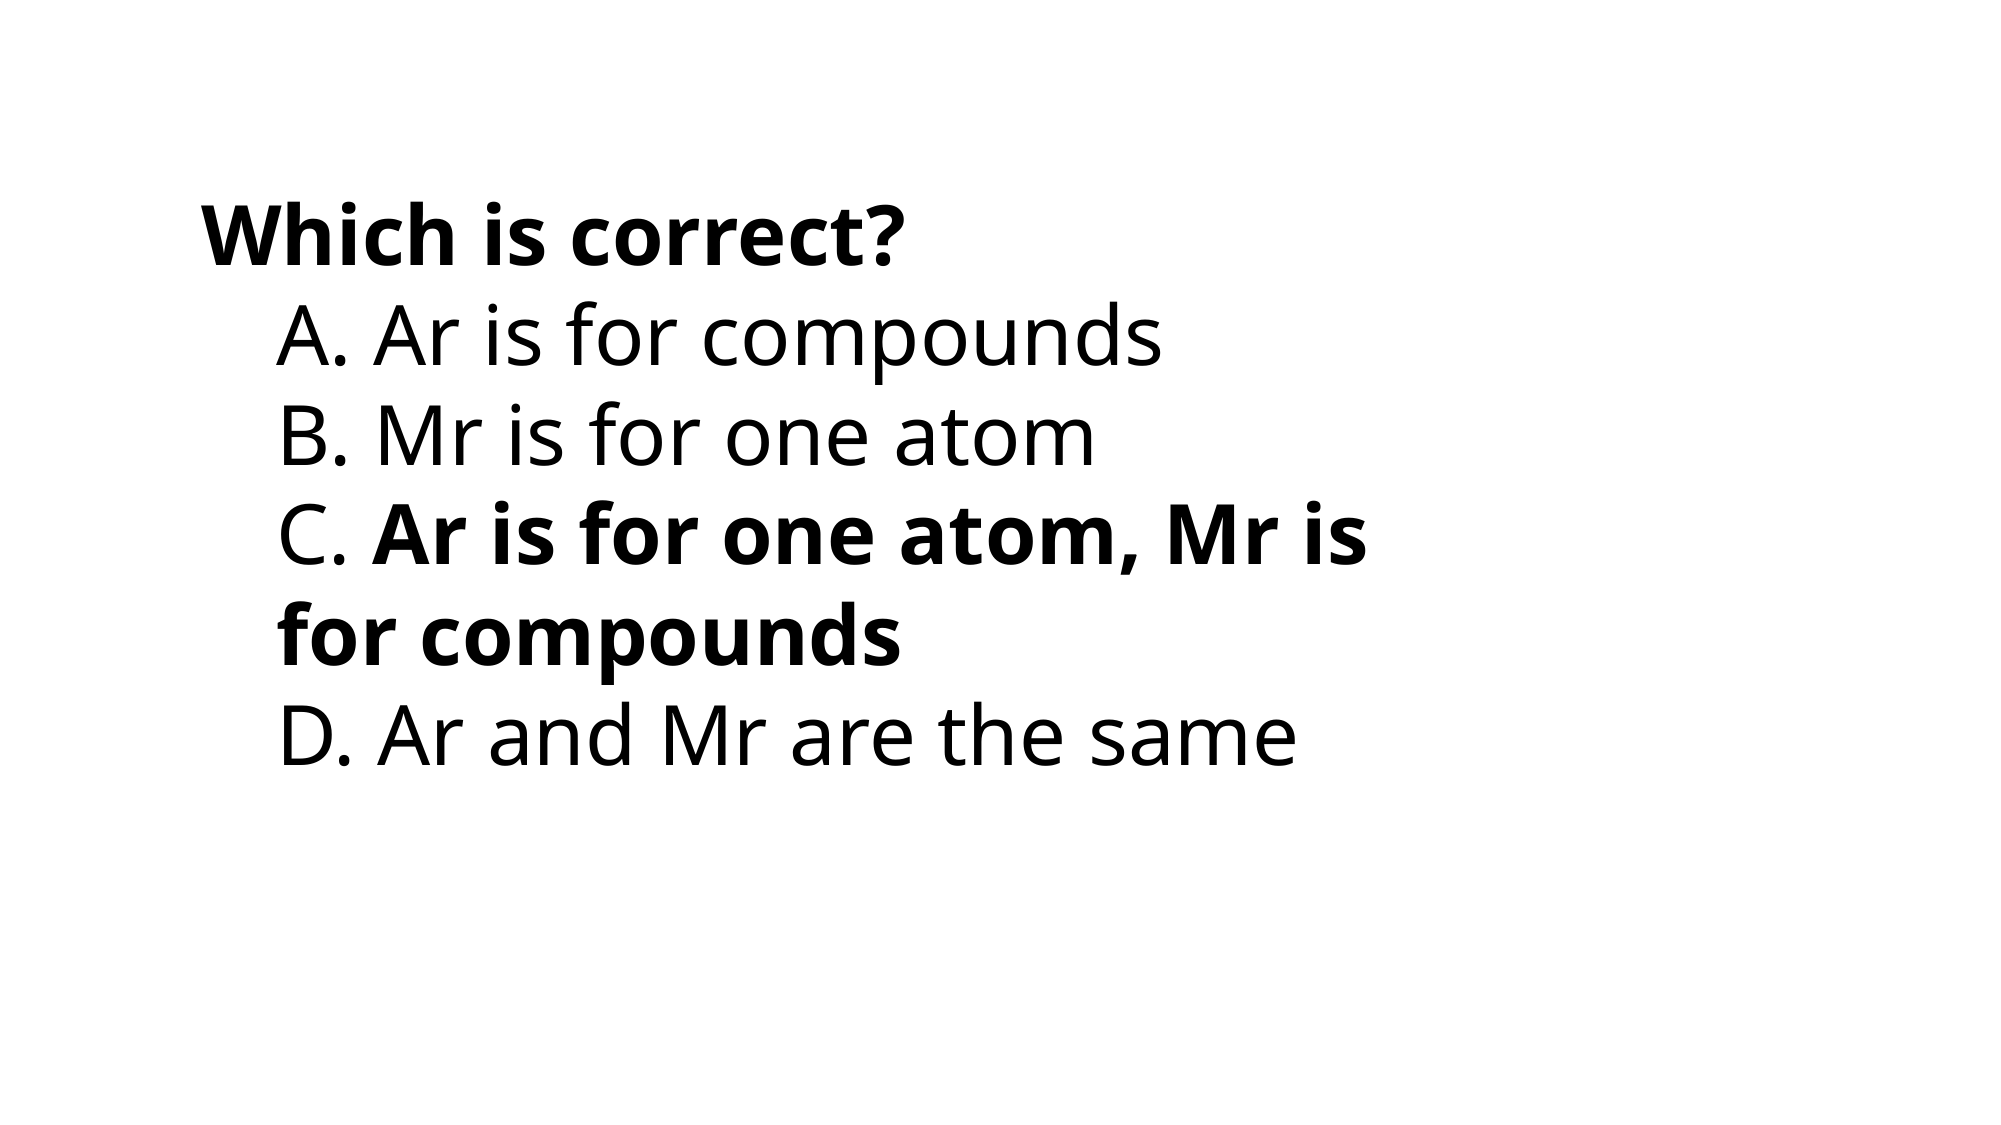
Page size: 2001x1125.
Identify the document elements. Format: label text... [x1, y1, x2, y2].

text_box Which is correct? A. Ar is for compounds B. Mr is for one atom C. Ar is for one atom, Mr is for compounds D. Ar and Mr are the same [186, 174, 1502, 790]
